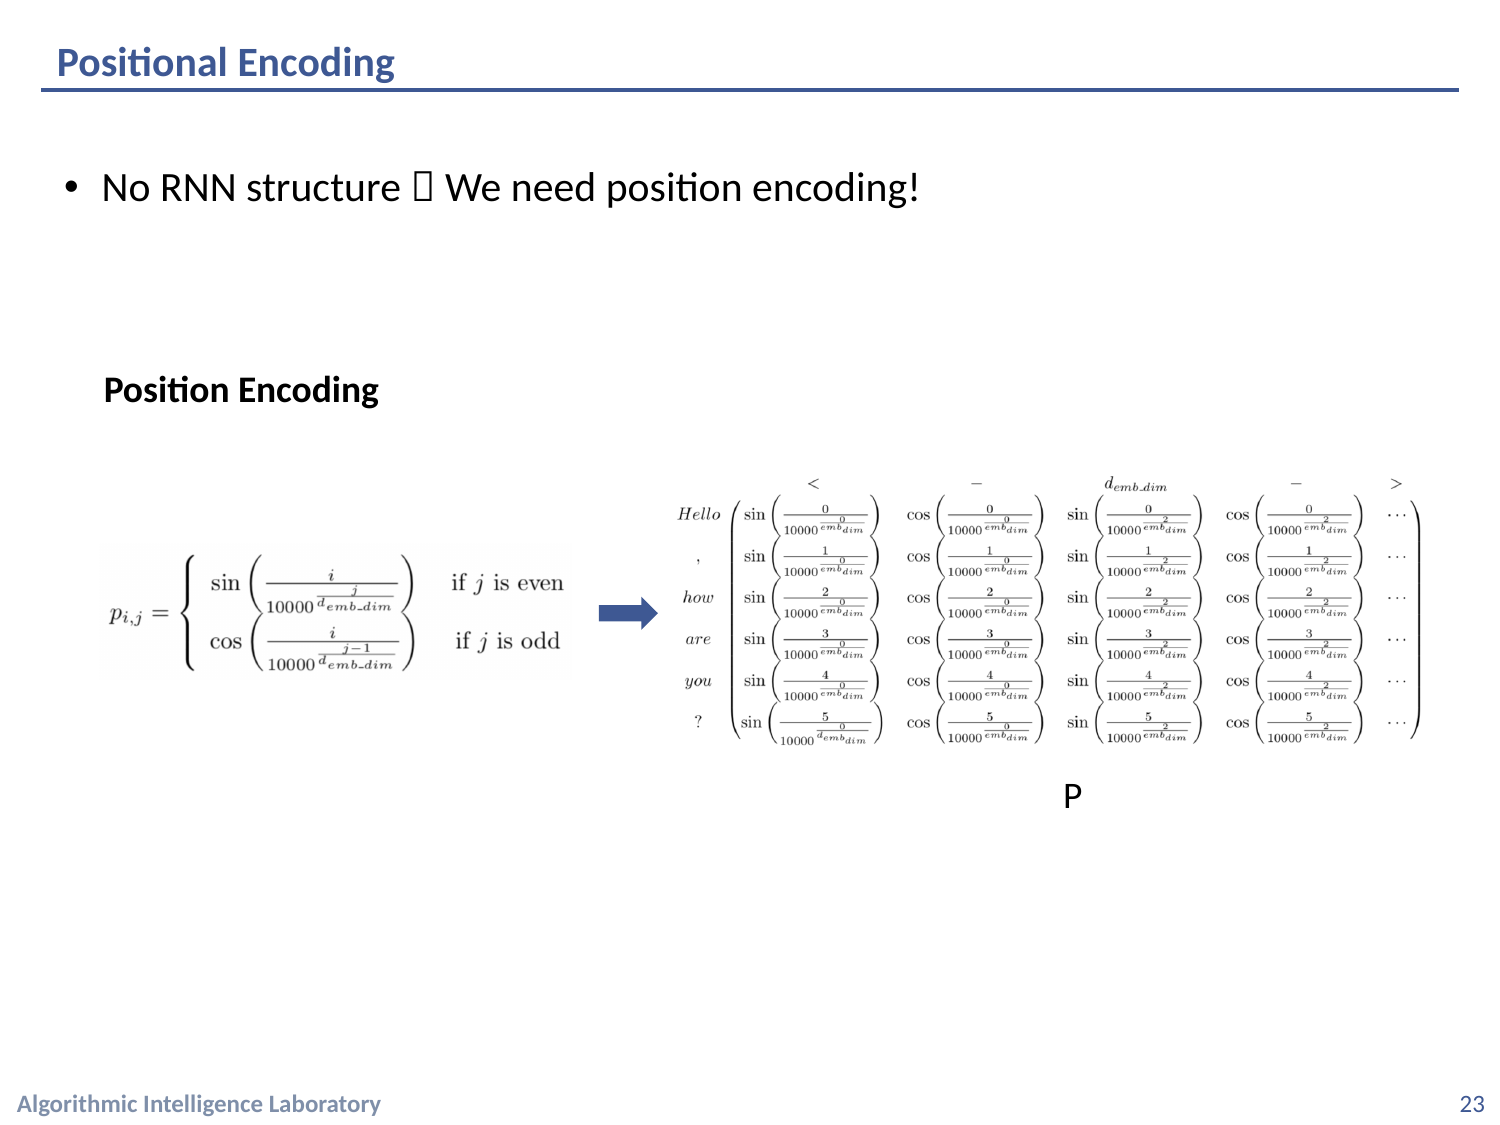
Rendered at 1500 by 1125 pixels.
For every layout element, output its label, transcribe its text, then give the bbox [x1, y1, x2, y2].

slide_number 23 [1428, 1079, 1500, 1125]
picture [667, 464, 1429, 759]
title Positional Encoding [41, 33, 1459, 92]
picture [99, 543, 572, 680]
list No RNN structure  We need position encoding! [49, 158, 1451, 1086]
